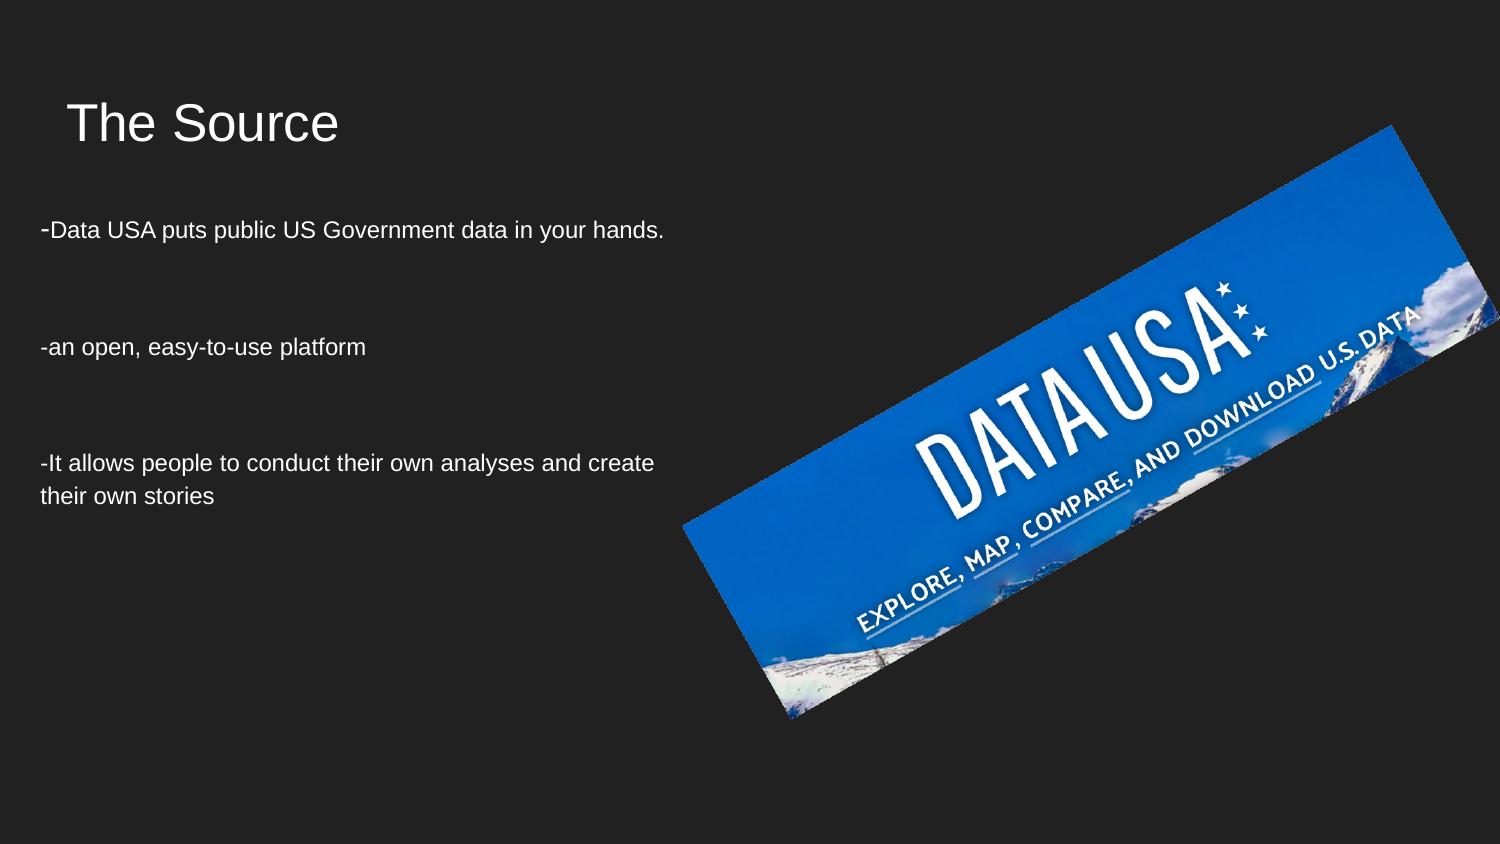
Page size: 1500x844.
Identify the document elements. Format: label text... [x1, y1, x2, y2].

picture [683, 126, 1500, 718]
title The Source [51, 72, 1449, 167]
list -Data USA puts public US Government data in your hands. -an open, easy-to-use platform -It allows people to conduct their own analyses and create their own stories [25, 189, 682, 750]
